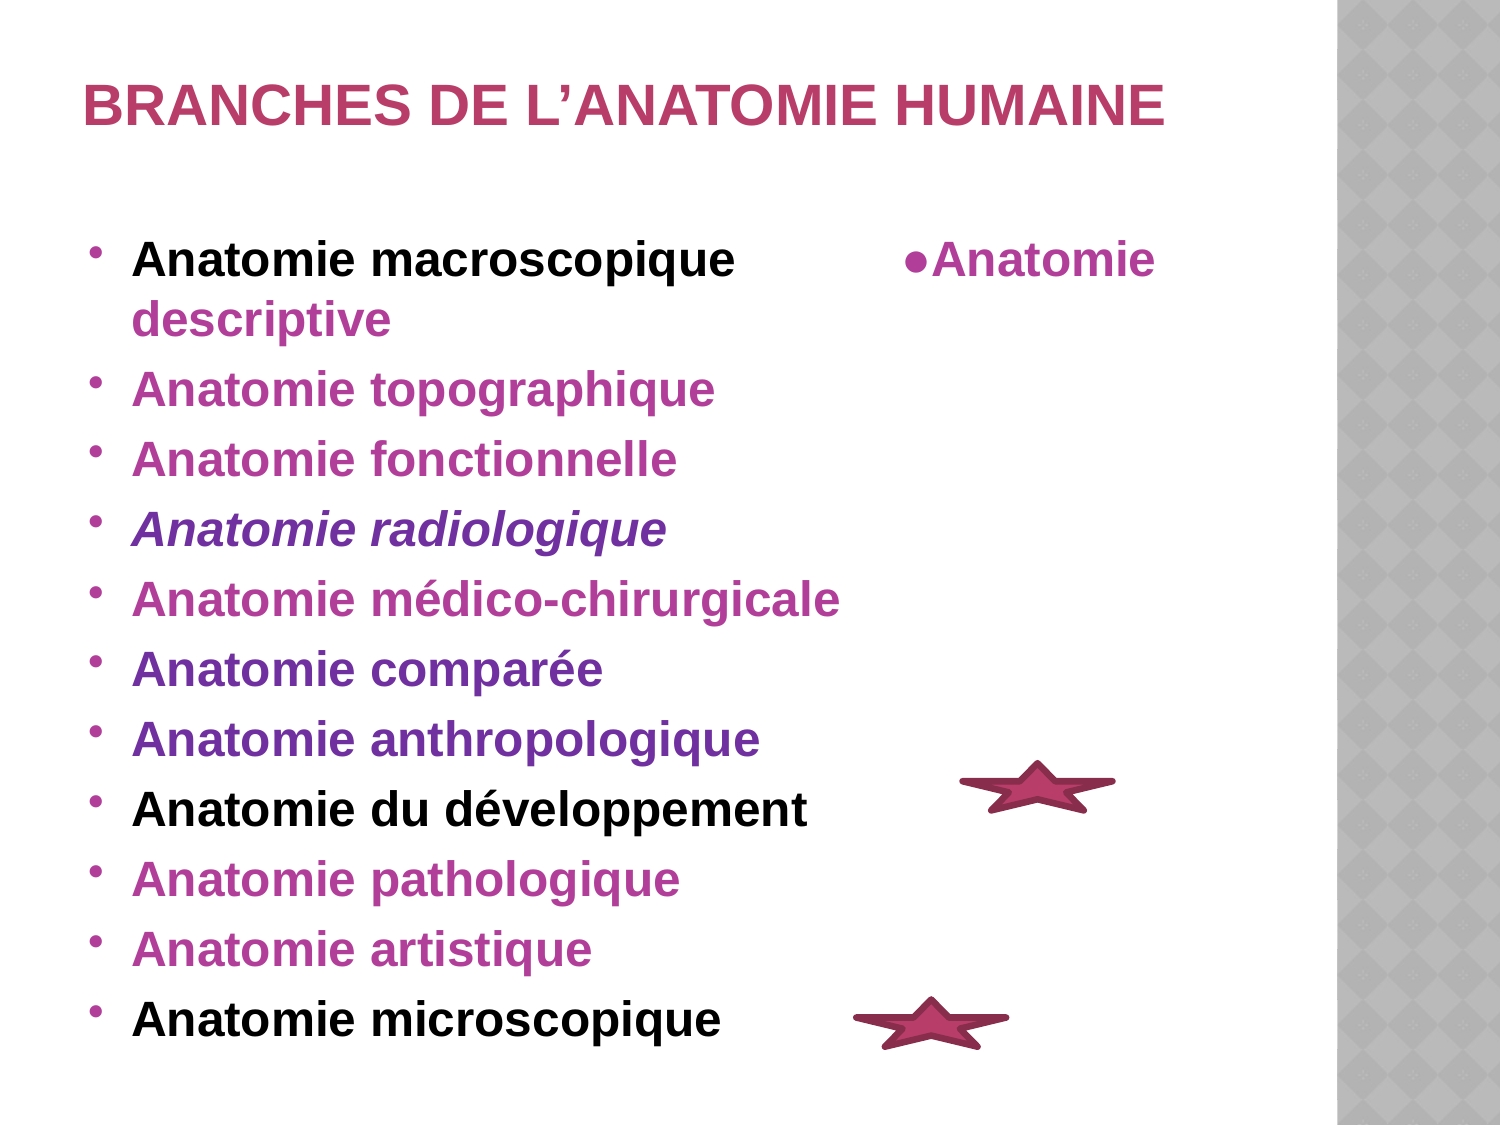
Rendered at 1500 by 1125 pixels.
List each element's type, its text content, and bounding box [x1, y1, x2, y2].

title Branches de l’anatomie humaine [75, 52, 1263, 138]
text_box [959, 759, 1116, 814]
text_box [852, 996, 1010, 1050]
list Anatomie macroscopique ●Anatomie descriptive Anatomie topographique Anatomie fonctionnelle Anatomie radiologique Anatomie médico-chirurgicale Anatomie comparée Anatomie anthropologique Anatomie du développement Anatomie pathologique Anatomie artistique Anatomie microscopique [75, 219, 1263, 1059]
